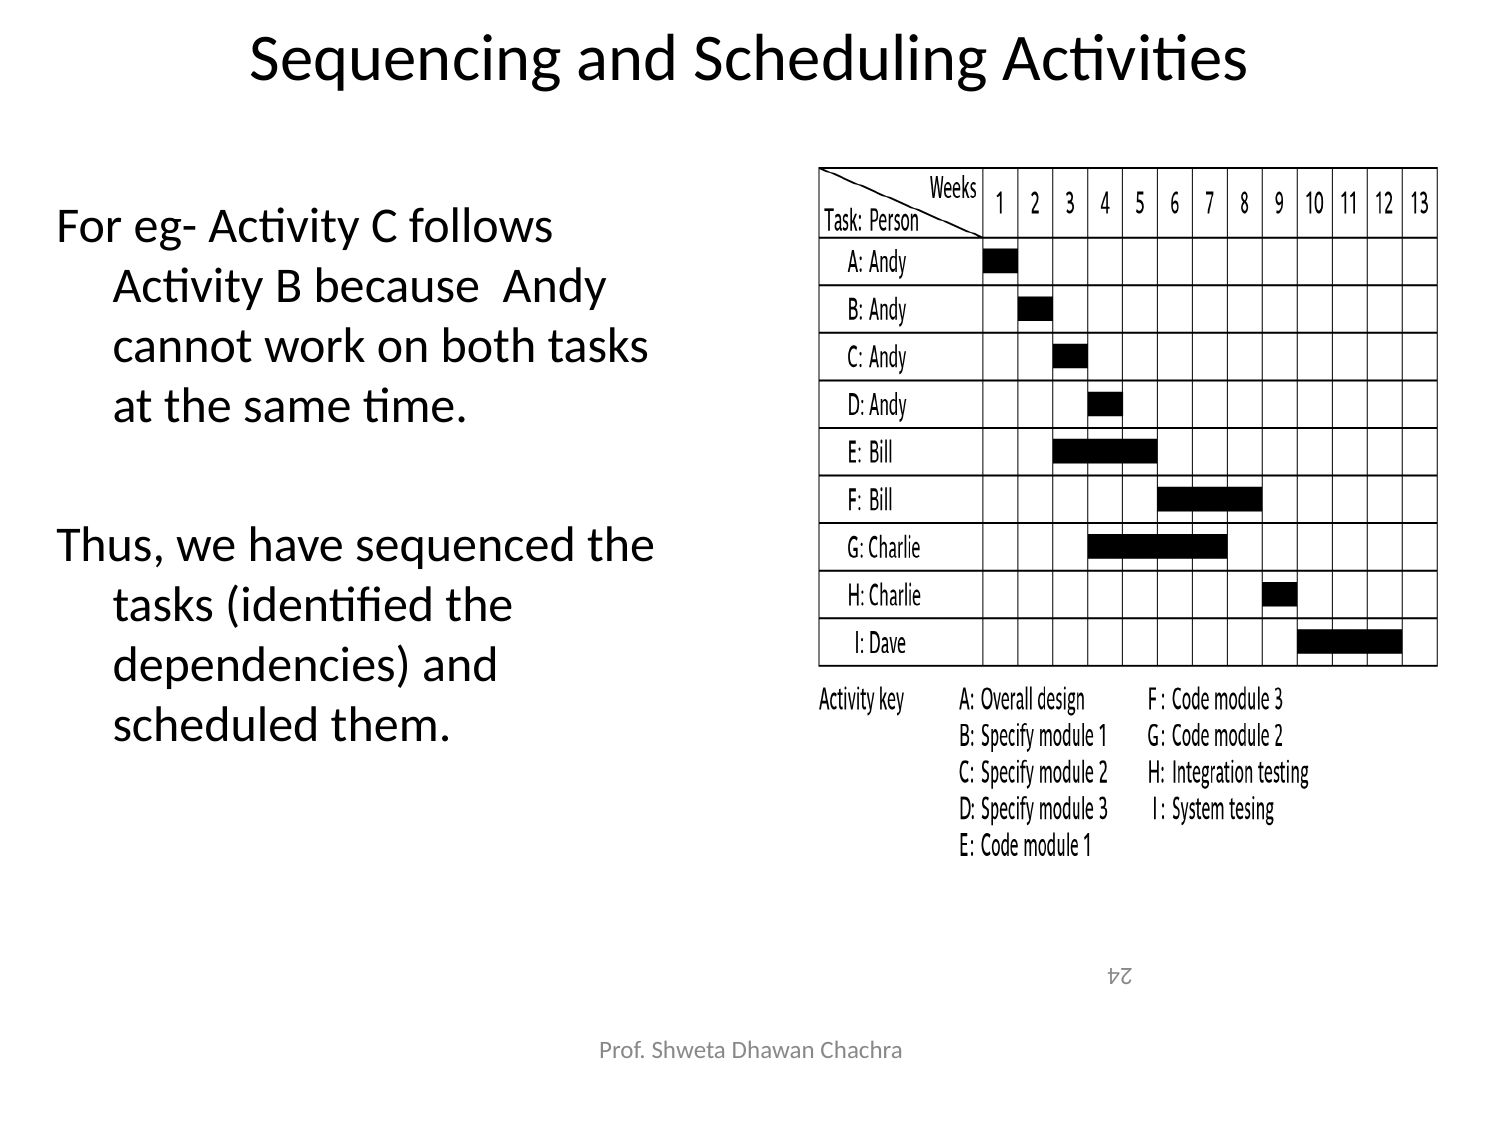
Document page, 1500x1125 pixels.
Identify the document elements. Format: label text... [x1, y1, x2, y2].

slide_number ‹#› [1092, 960, 1405, 996]
title Sequencing and Scheduling Activities [112, 0, 1388, 188]
footer Prof. Shweta Dhawan Chachra [513, 1011, 989, 1087]
list For eg- Activity C follows Activity B because Andy cannot work on both tasks at the same time. Thus, we have sequenced the tasks (identified the dependencies) and scheduled them. [41, 184, 691, 941]
picture [808, 148, 1447, 869]
